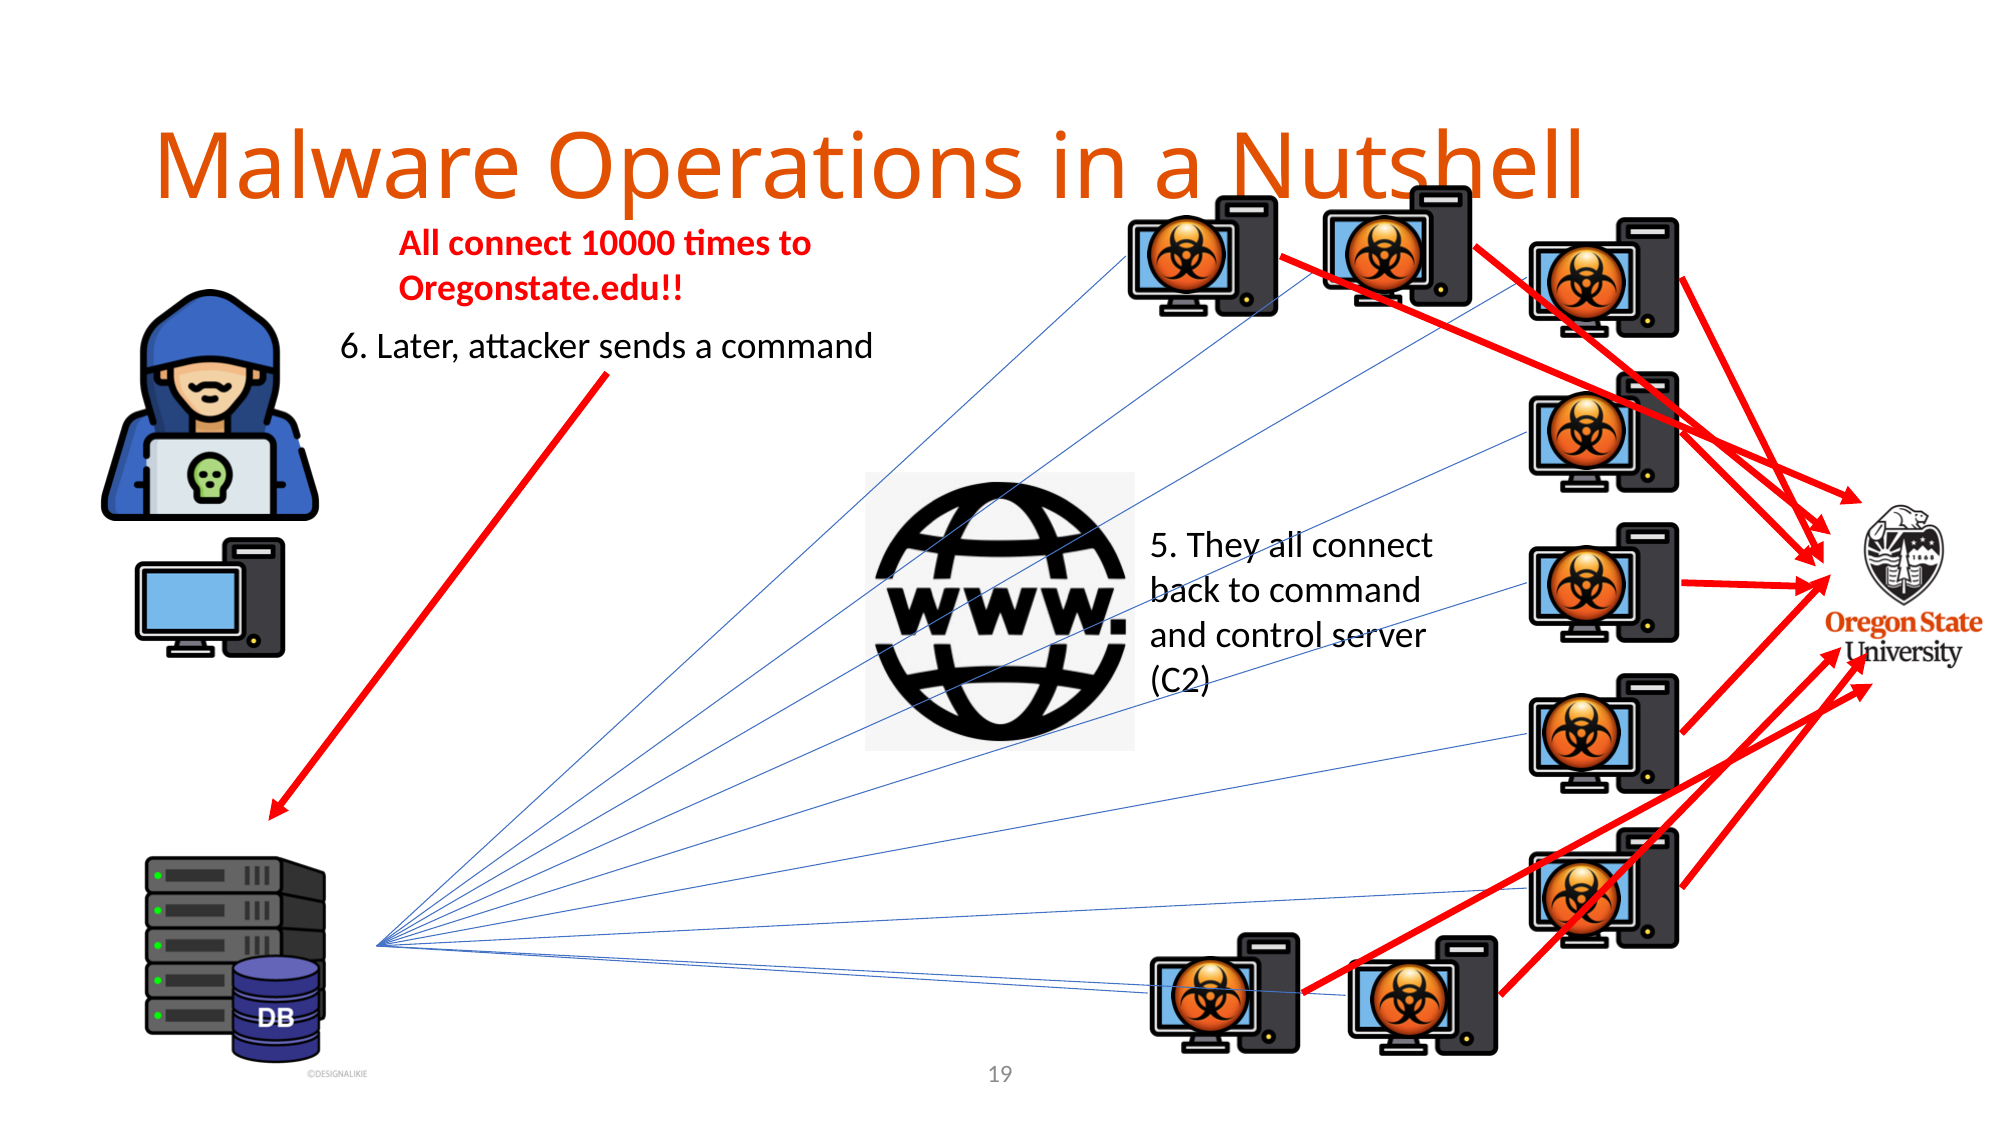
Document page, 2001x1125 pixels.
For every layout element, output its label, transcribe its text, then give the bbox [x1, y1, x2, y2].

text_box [1831, 256, 1863, 504]
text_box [1681, 574, 1831, 647]
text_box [1474, 245, 1831, 535]
title Malware Operations in a Nutshell [137, 59, 1863, 278]
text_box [1302, 683, 1873, 994]
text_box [1681, 431, 1816, 567]
picture [94, 804, 377, 1088]
text_box 6. Later, attacker sends a command [326, 313, 376, 373]
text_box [1126, 268, 1318, 946]
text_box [1681, 277, 1824, 564]
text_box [1500, 647, 1842, 683]
picture [94, 289, 326, 675]
picture [1319, 168, 1475, 256]
picture [1815, 497, 1995, 677]
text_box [376, 946, 1346, 996]
text_box All connect 10000 times to Oregonstate.edu!! [384, 210, 836, 256]
picture [1147, 996, 1303, 1071]
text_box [1842, 652, 1868, 683]
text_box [1280, 256, 1474, 504]
picture [1125, 178, 1281, 268]
picture [1345, 994, 1501, 1073]
slide_number 19 [774, 1042, 1225, 1103]
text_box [268, 373, 608, 821]
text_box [1318, 504, 1527, 683]
picture [1526, 199, 1682, 245]
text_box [376, 256, 1126, 946]
picture [1527, 535, 1682, 647]
